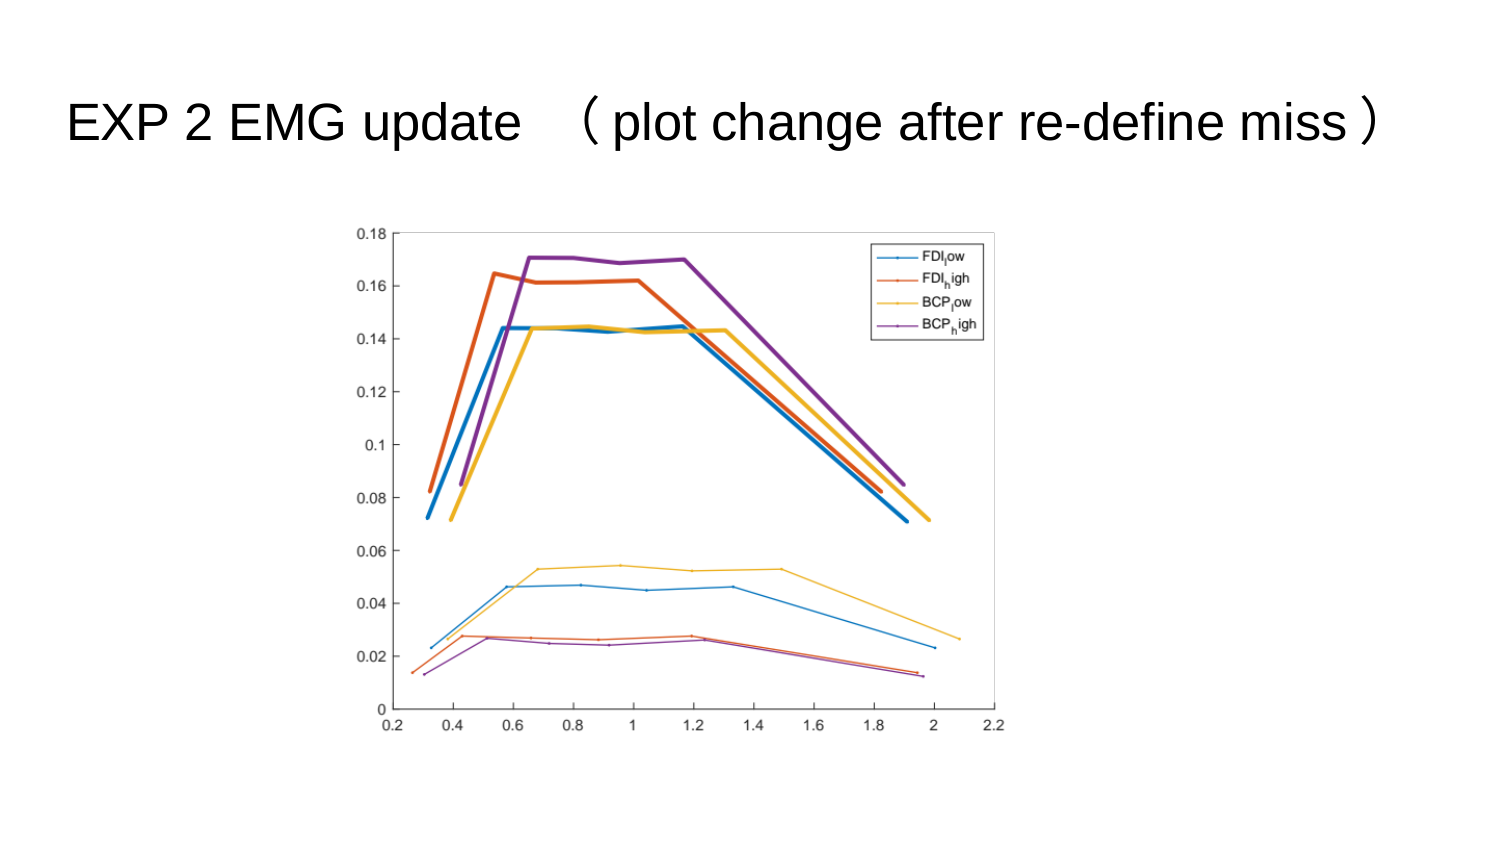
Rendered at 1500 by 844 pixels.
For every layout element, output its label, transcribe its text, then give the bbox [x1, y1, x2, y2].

title EXP 2 EMG update （plot change after re-define miss） [51, 72, 1449, 167]
picture [292, 190, 1068, 771]
